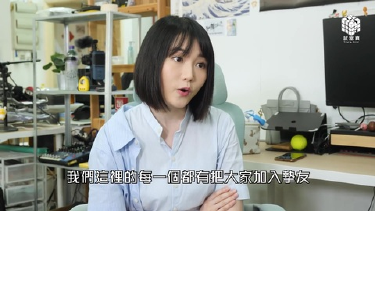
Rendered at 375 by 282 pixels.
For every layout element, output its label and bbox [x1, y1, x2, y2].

picture [0, 0, 375, 212]
